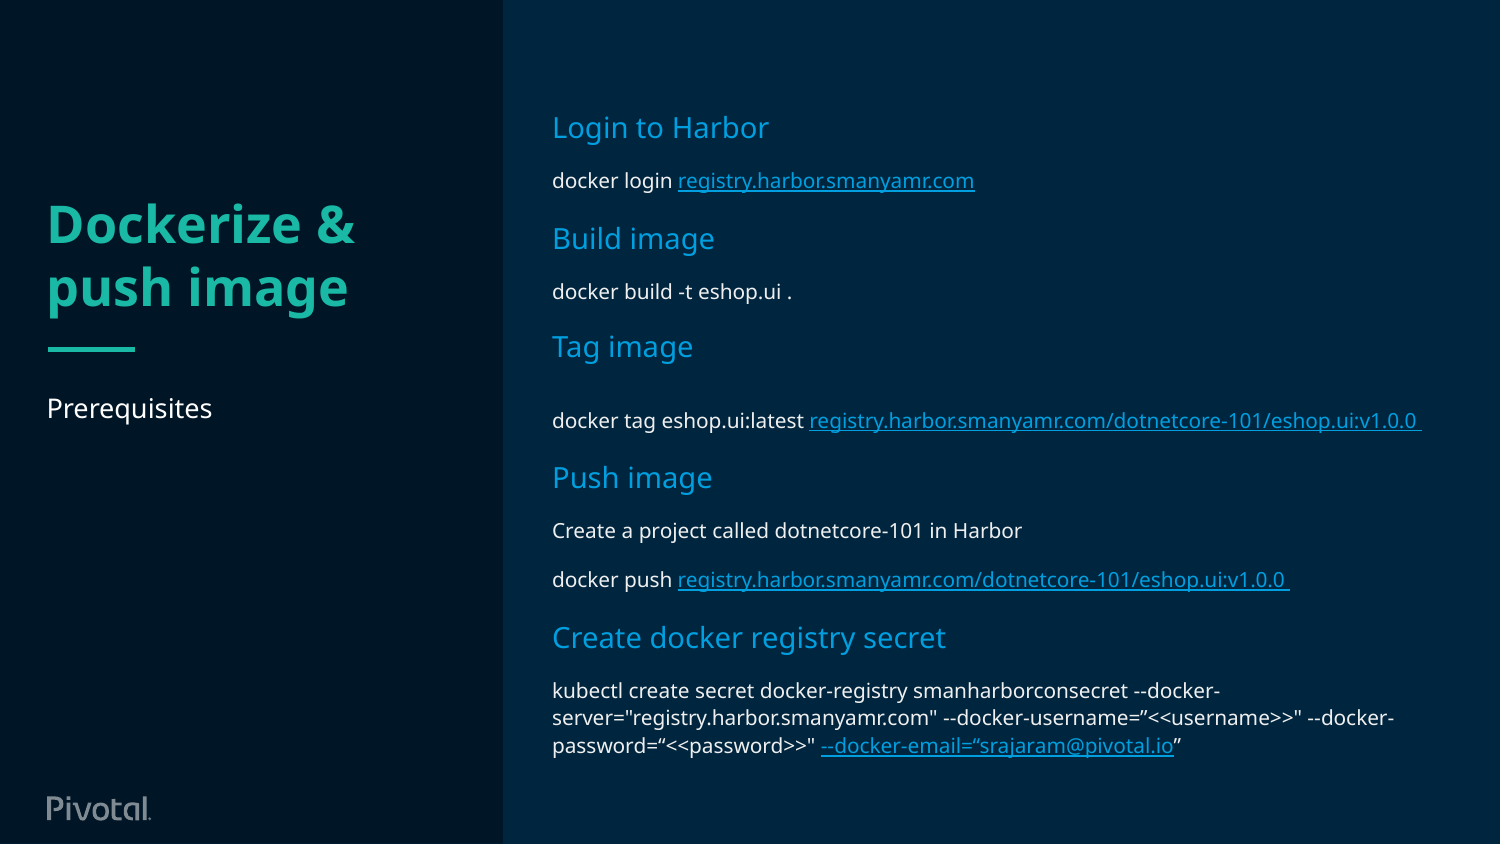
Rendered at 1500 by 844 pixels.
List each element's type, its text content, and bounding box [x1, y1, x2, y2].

subtitle Prerequisites [31, 373, 484, 619]
text_box Login to Harbor docker login registry.harbor.smanyamr.com Build image docker build -t eshop.ui . Tag image docker tag eshop.ui:latest registry.harbor.smanyamr.com/dotnetcore-101/eshop.ui:v1.0.0 Push image Create a project called dotnetcore-101 in Harbor docker push registry.harbor.smanyamr.com/dotnetcore-101/eshop.ui:v1.0.0 Create docker registry secret kubectl create secret docker-registry smanharborconsecret --docker-server="registry.harbor.smanyamr.com" --docker-username=”<<username>>" --docker-password=“<<password>>" --docker-email=“srajaram@pivotal.io” [536, 52, 1461, 814]
title Dockerize & push image [31, 90, 484, 332]
